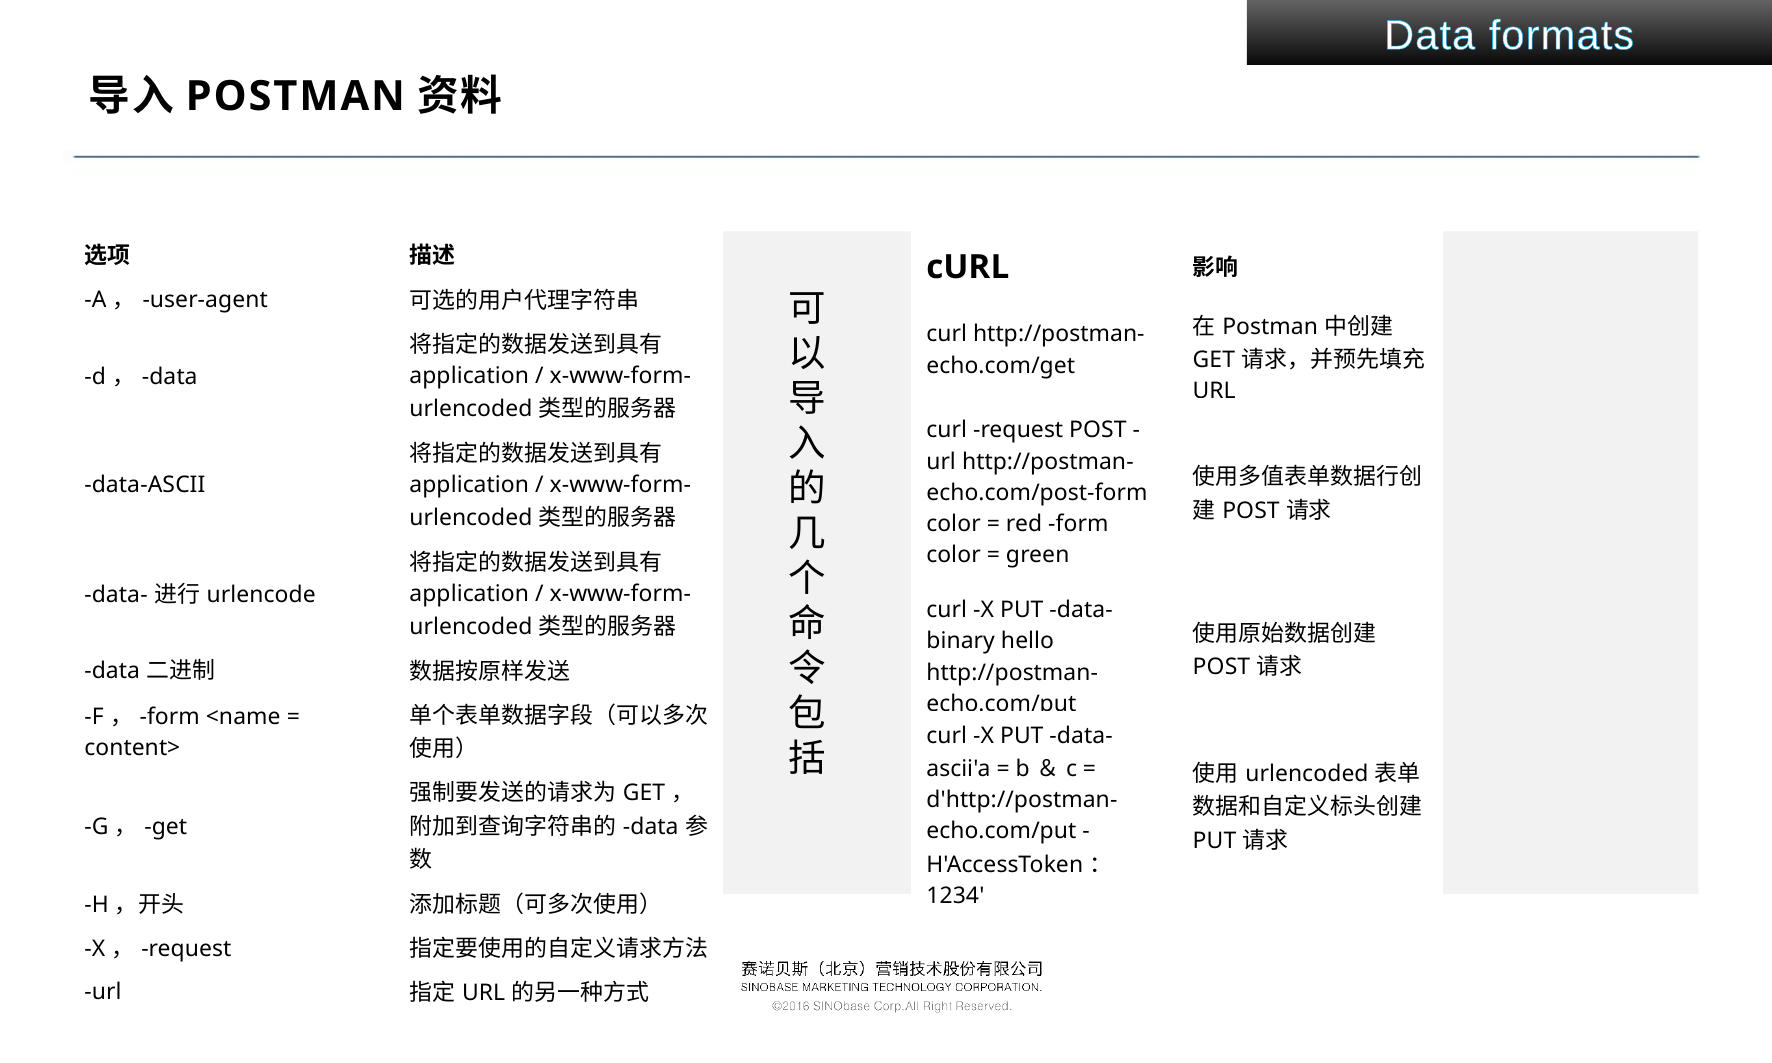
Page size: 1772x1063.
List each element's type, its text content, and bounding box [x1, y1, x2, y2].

table_cell 指定URL的另一种方式 [398, 969, 723, 1013]
table_cell curl -X PUT -data-binary hello http://postman-echo.com/put [911, 585, 1177, 711]
table_cell 将指定的数据发送到具有application / x-www-form-urlencoded类型的服务器 [398, 538, 723, 647]
table_cell 使用urlencoded表单数据和自定义标头创建PUT请求 [1177, 711, 1443, 899]
picture [0, 0, 1772, 1063]
table_cell -H，开头 [73, 880, 398, 924]
table_cell 使用原始数据创建POST请求 [1177, 585, 1443, 711]
title 导入PostMan资料 [73, 43, 1234, 150]
table_header 描述 [398, 231, 723, 276]
table_cell 数据按原样发送 [398, 647, 723, 691]
table_cell curl http://postman-echo.com/get [911, 300, 1177, 398]
table_cell 强制要发送的请求为GET，附加到查询字符串的-data参数 [398, 769, 723, 880]
table_cell -data-ASCII [73, 429, 398, 538]
table_cell 可选的用户代理字符串 [398, 276, 723, 320]
table_cell 将指定的数据发送到具有application / x-www-form-urlencoded类型的服务器 [398, 320, 723, 429]
table_cell -G，-get [73, 769, 398, 880]
table_cell 指定要使用的自定义请求方法 [398, 924, 723, 969]
table_cell 将指定的数据发送到具有application / x-www-form-urlencoded类型的服务器 [398, 429, 723, 538]
table_cell -url [73, 969, 398, 1013]
table_cell 单个表单数据字段（可以多次使用） [398, 691, 723, 769]
table_cell -data-进行urlencode [73, 538, 398, 647]
table_cell curl -X PUT -data-ascii'a = b＆c = d'http://postman-echo.com/put -H'AccessToken：1234' [911, 711, 1177, 899]
table_cell 添加标题（可多次使用） [398, 880, 723, 924]
table_cell -X，-request [73, 924, 398, 969]
table_header 影响 [1177, 231, 1443, 300]
table_cell curl -request POST -url http://postman-echo.com/post-form color = red -form color = green [911, 398, 1177, 585]
table_cell -A，-user-agent [73, 276, 398, 320]
table_cell 在Postman中创建GET请求，并预先填充URL [1177, 300, 1443, 398]
table_cell 使用多值表单数据行创建POST请求 [1177, 398, 1443, 585]
text_box Data formats [1246, 0, 1772, 65]
table_cell -F，-form <name = content> [73, 691, 398, 769]
text_box 可以导入的几个命令包括 [773, 276, 849, 787]
table_header 选项 [73, 231, 398, 276]
table_header cURL [911, 231, 1177, 300]
table_cell -data二进制 [73, 647, 398, 691]
table_cell -d，-data [73, 320, 398, 429]
